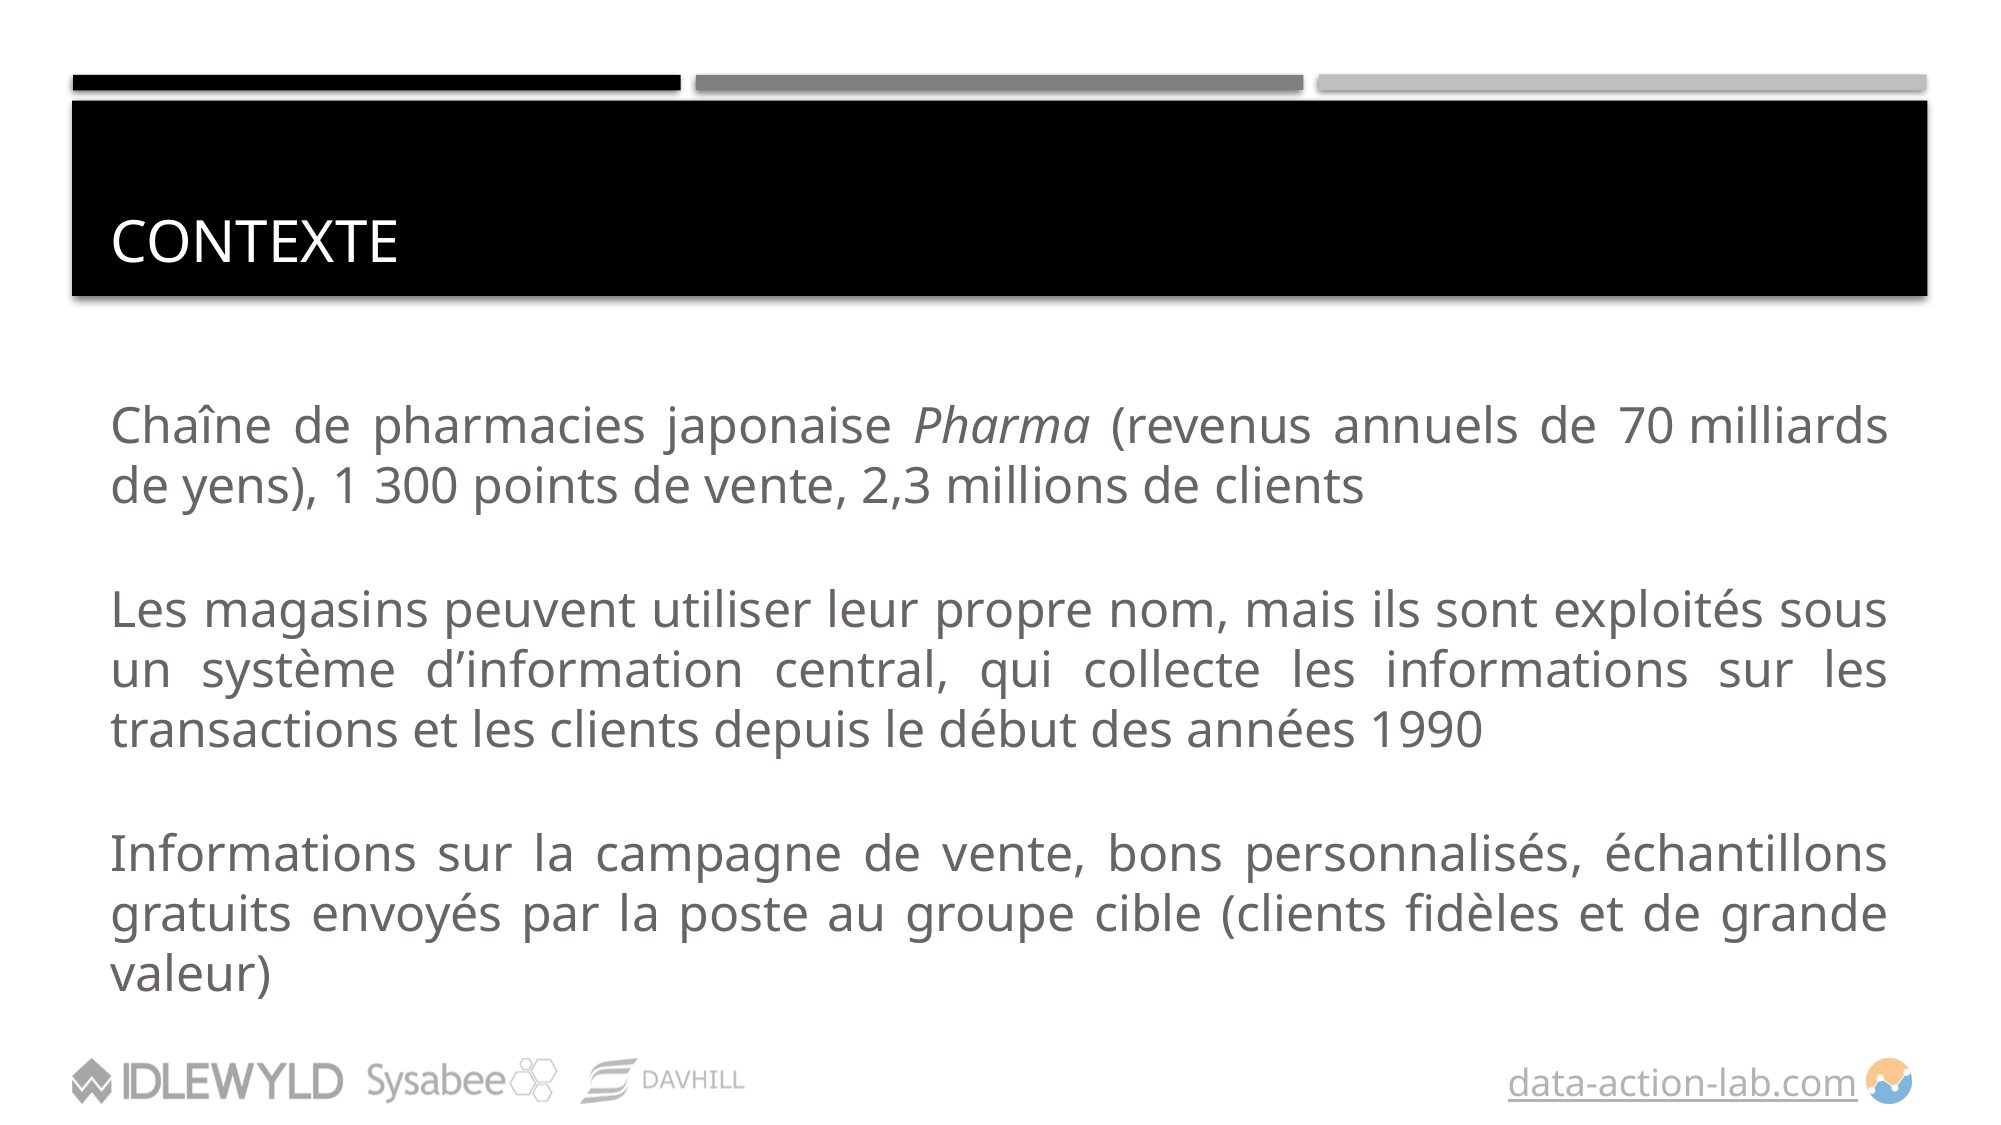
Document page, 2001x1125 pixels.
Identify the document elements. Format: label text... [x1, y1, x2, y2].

picture [72, 1058, 745, 1104]
title Contexte [95, 115, 1905, 282]
list Chaîne de pharmacies japonaise Pharma (revenus annuels de 70 milliards de yens), 1 300 points de vente, 2,3 millions de clients Les magasins peuvent utiliser leur propre nom, mais ils sont exploités sous un système d’information central, qui collecte les informations sur les transactions et les clients depuis le début des années 1990 Informations sur la campagne de vente, bons personnalisés, échantillons gratuits envoyés par la poste au groupe cible (clients fidèles et de grande valeur) [95, 357, 1905, 1037]
